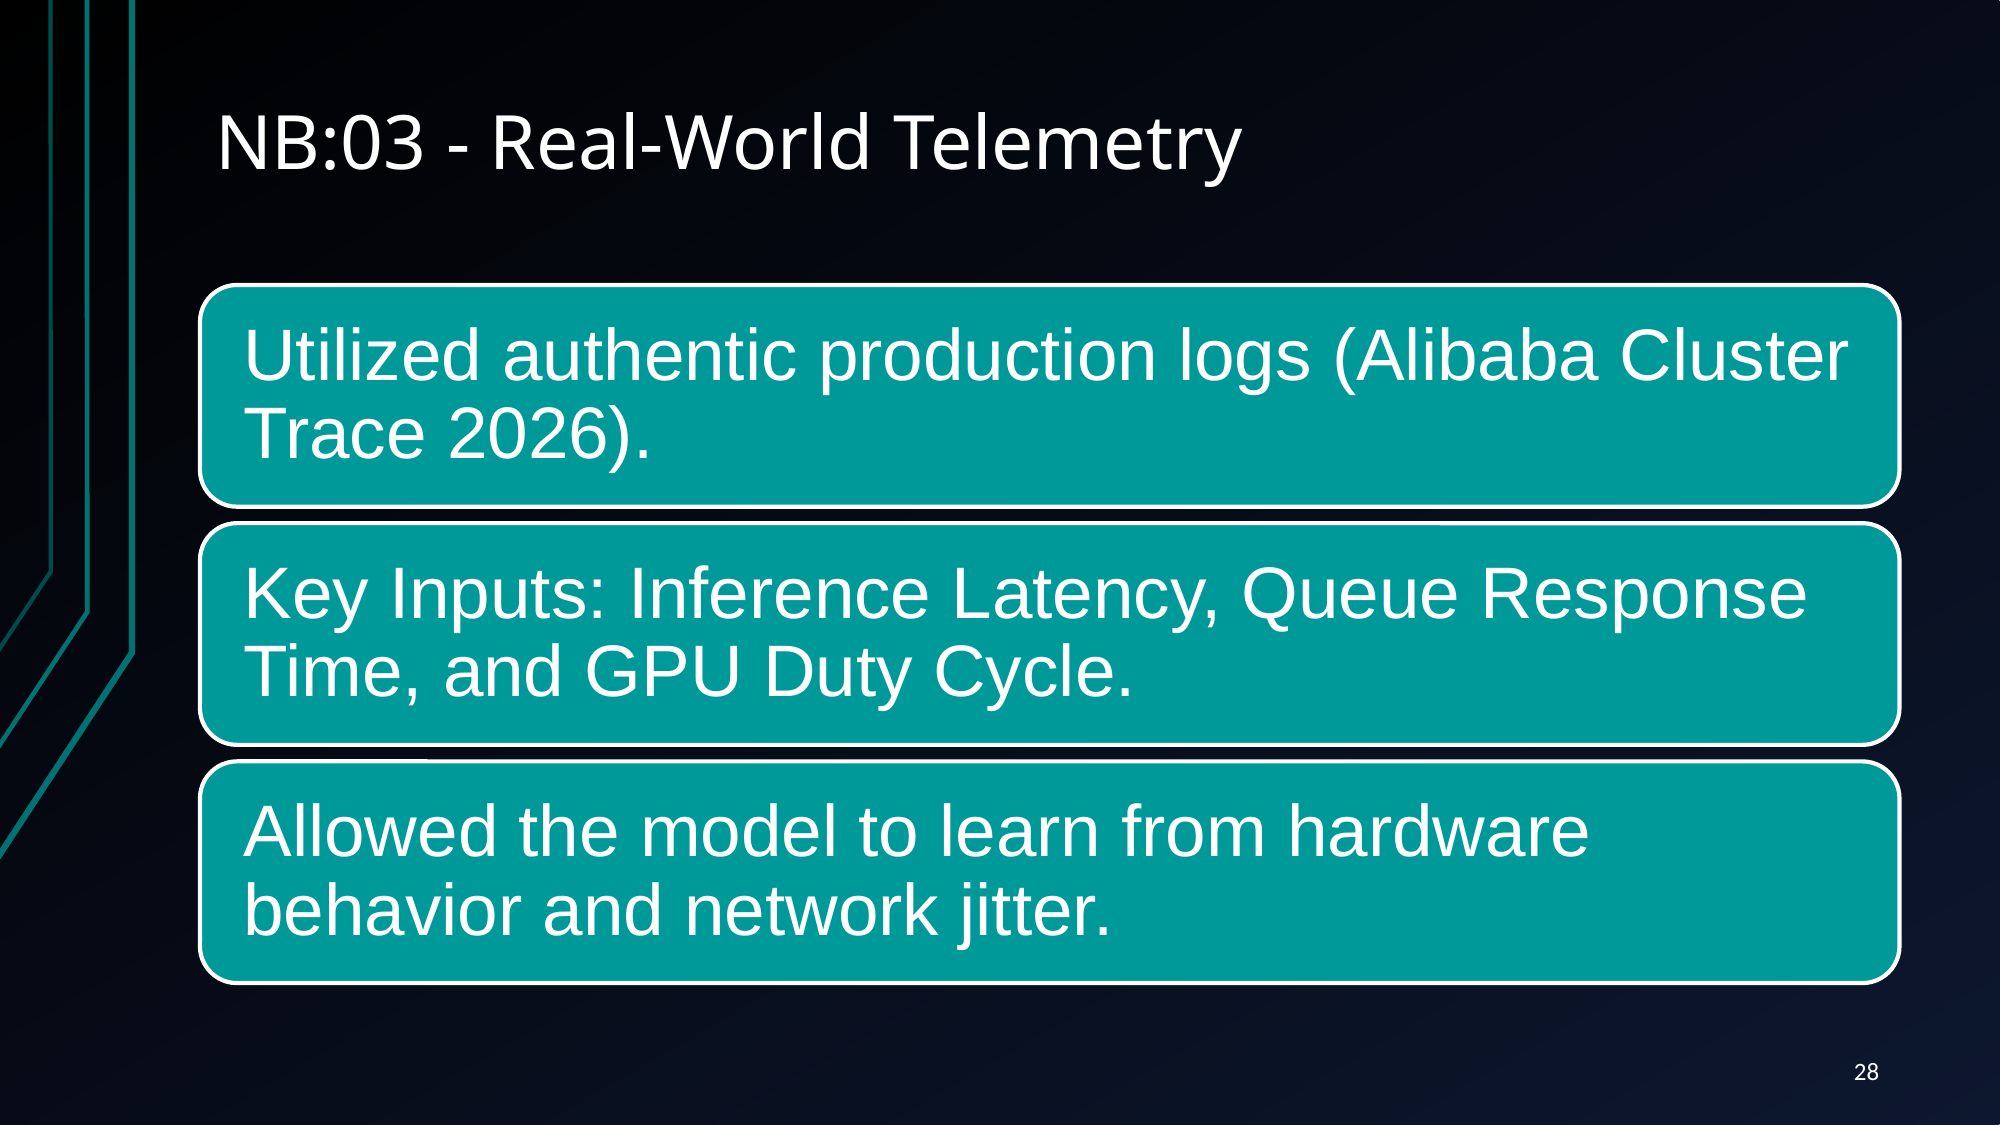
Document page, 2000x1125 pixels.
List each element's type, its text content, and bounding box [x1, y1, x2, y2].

slide_number 28 [1732, 1042, 1900, 1103]
title NB:03 - Real-World Telemetry [199, 45, 1900, 246]
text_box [199, 276, 1900, 992]
